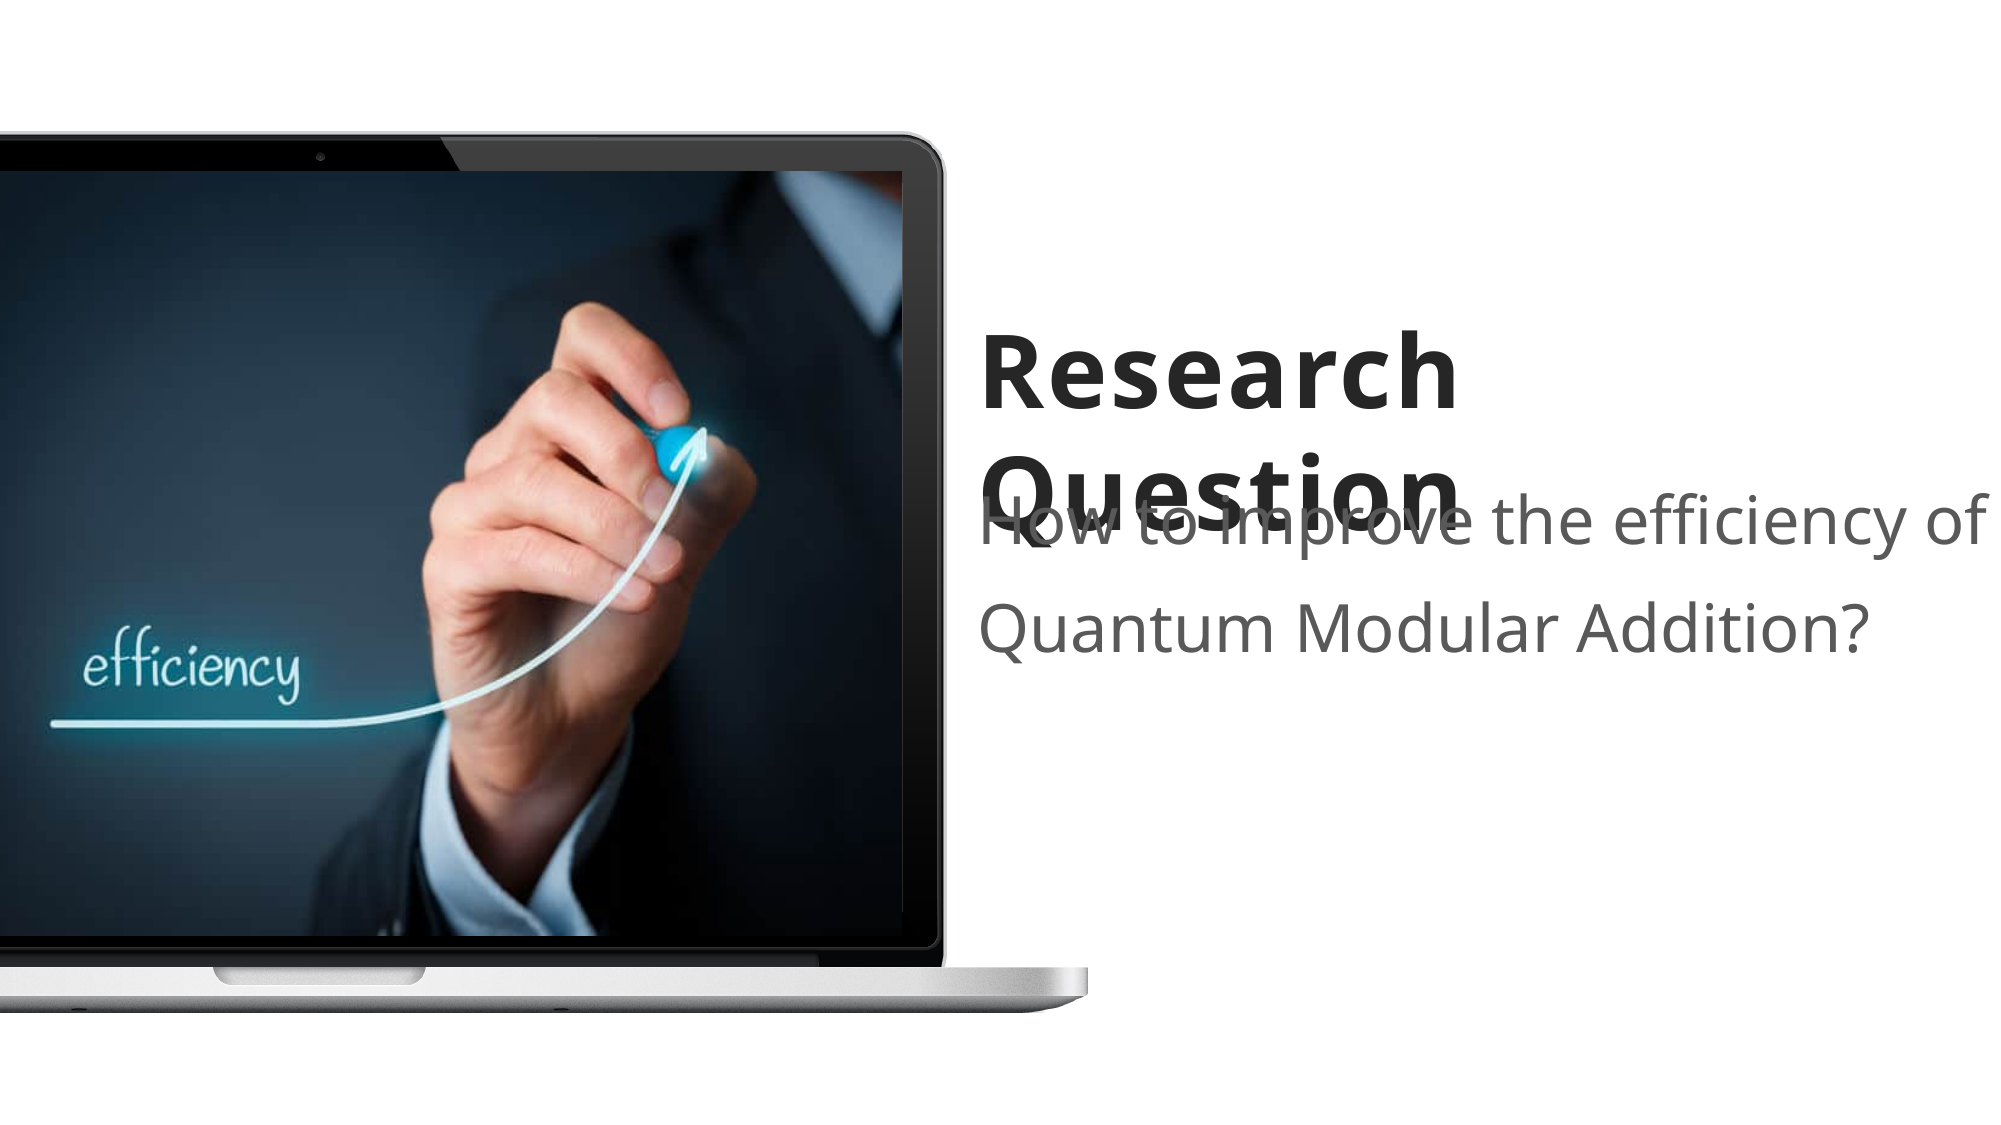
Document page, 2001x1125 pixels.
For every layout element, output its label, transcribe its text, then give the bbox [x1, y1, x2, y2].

picture [0, 78, 1125, 1013]
text_box How to improve the efficiency of Quantum Modular Addition? [1125, 442, 2000, 673]
text_box Research Question [1125, 298, 1993, 442]
